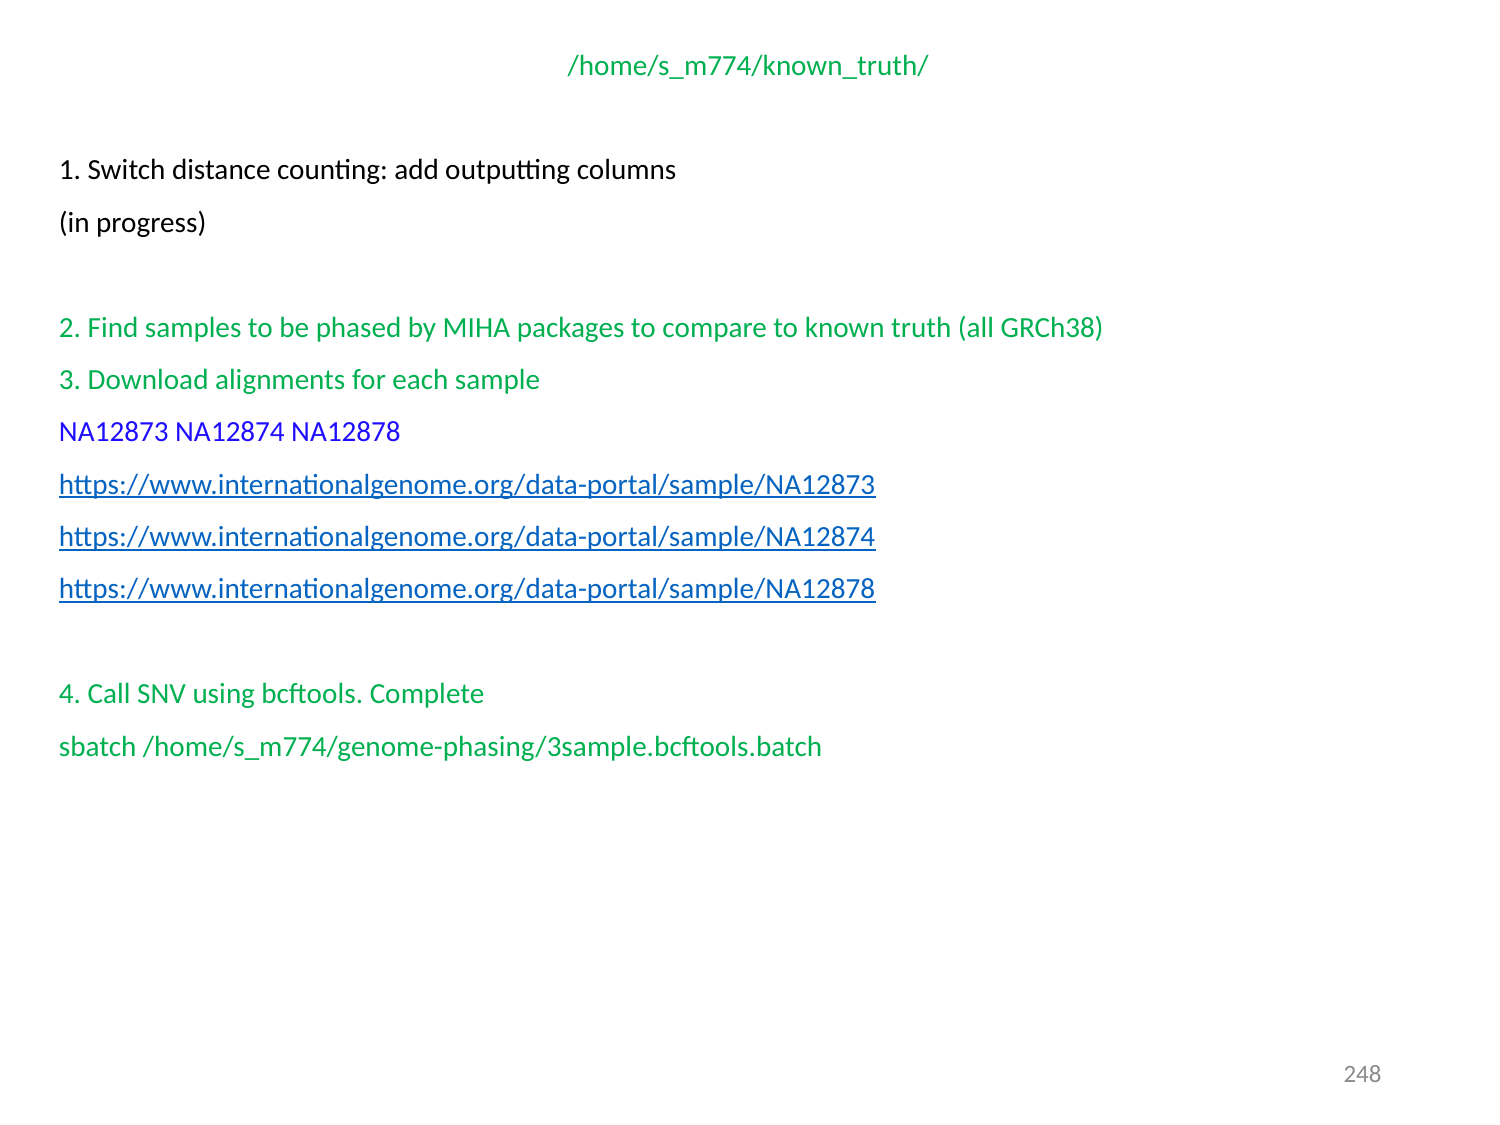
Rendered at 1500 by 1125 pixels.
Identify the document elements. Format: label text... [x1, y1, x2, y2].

list /home/s_m774/known_truth/ 1. Switch distance counting: add outputting columns (in progress) 2. Find samples to be phased by MIHA packages to compare to known truth (all GRCh38) 3. Download alignments for each sample NA12873 NA12874 NA12878 https://www.internationalgenome.org/data-portal/sample/NA12873 https://www.internationalgenome.org/data-portal/sample/NA12874 https://www.internationalgenome.org/data-portal/sample/NA12878 4. Call SNV using bcftools. Complete sbatch /home/s_m774/genome-phasing/3sample.bcftools.batch [43, 42, 1453, 1068]
slide_number 248 [1059, 1042, 1397, 1103]
